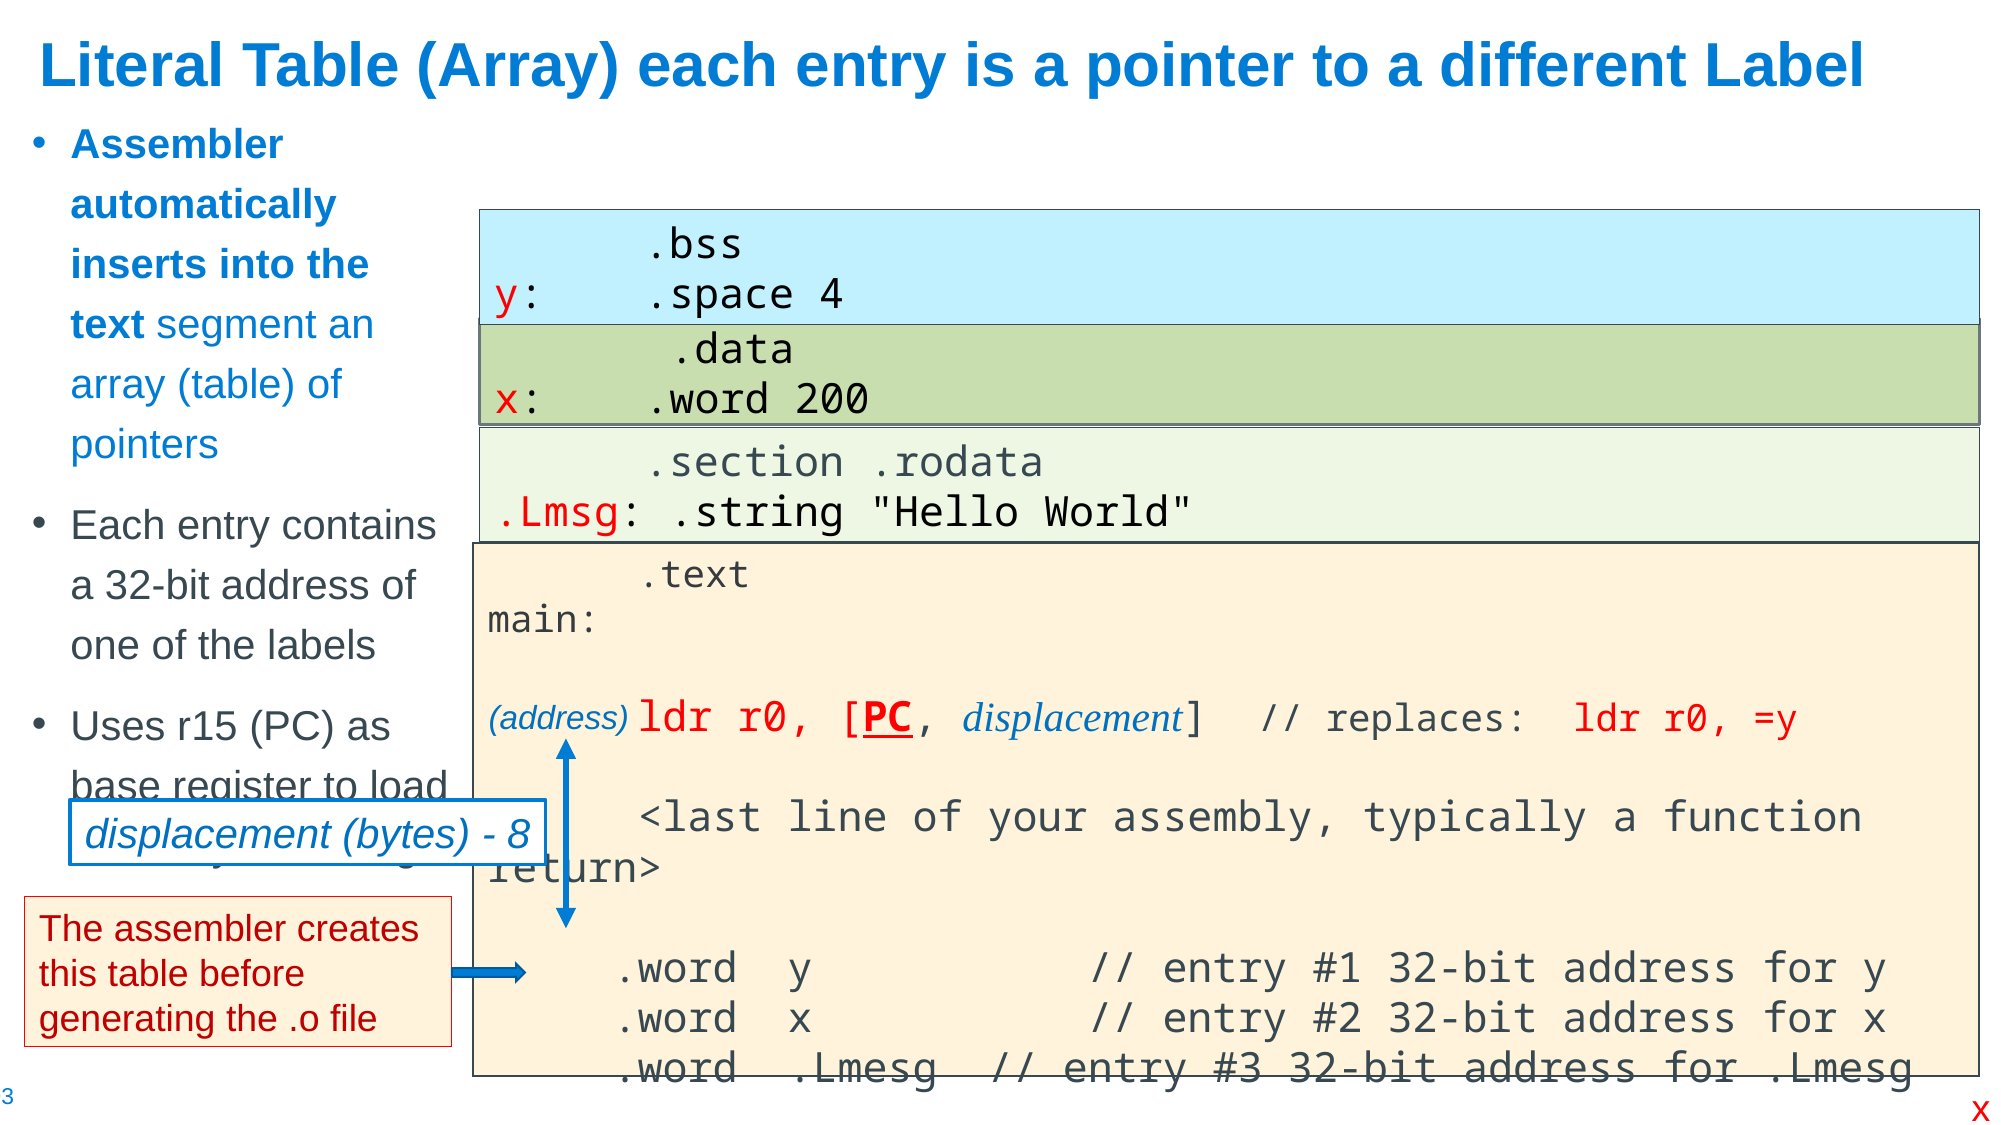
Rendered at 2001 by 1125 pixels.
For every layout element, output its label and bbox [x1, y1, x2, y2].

title [24, 24, 1899, 108]
text_box [24, 427, 2000, 1125]
text_box [479, 209, 1980, 425]
list [16, 99, 470, 756]
